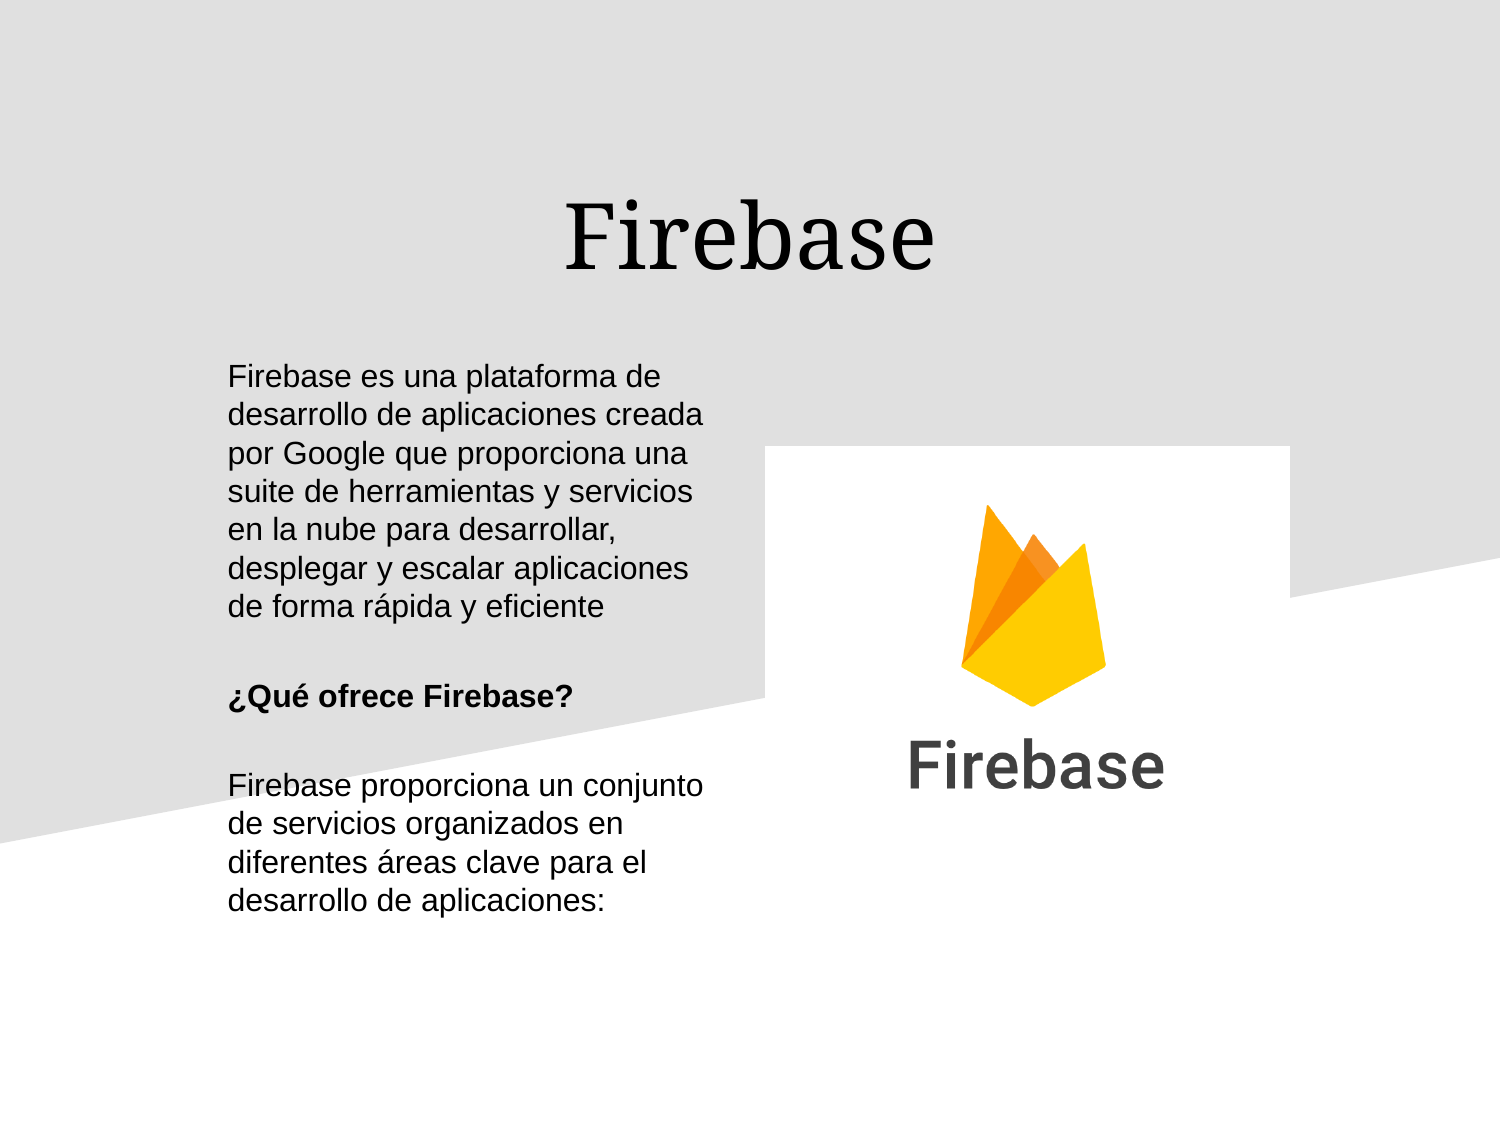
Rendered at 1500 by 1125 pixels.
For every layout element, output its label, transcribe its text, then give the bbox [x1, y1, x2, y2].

text_box Firebase es una plataforma de desarrollo de aplicaciones creada por Google que proporciona una suite de herramientas y servicios en la nube para desarrollar, desplegar y escalar aplicaciones de forma rápida y eficiente ¿Qué ofrece Firebase? Firebase proporciona un conjunto de servicios organizados en diferentes áreas clave para el desarrollo de aplicaciones: [212, 347, 738, 939]
picture [764, 446, 1291, 841]
text_box Firebase [179, 134, 1323, 332]
